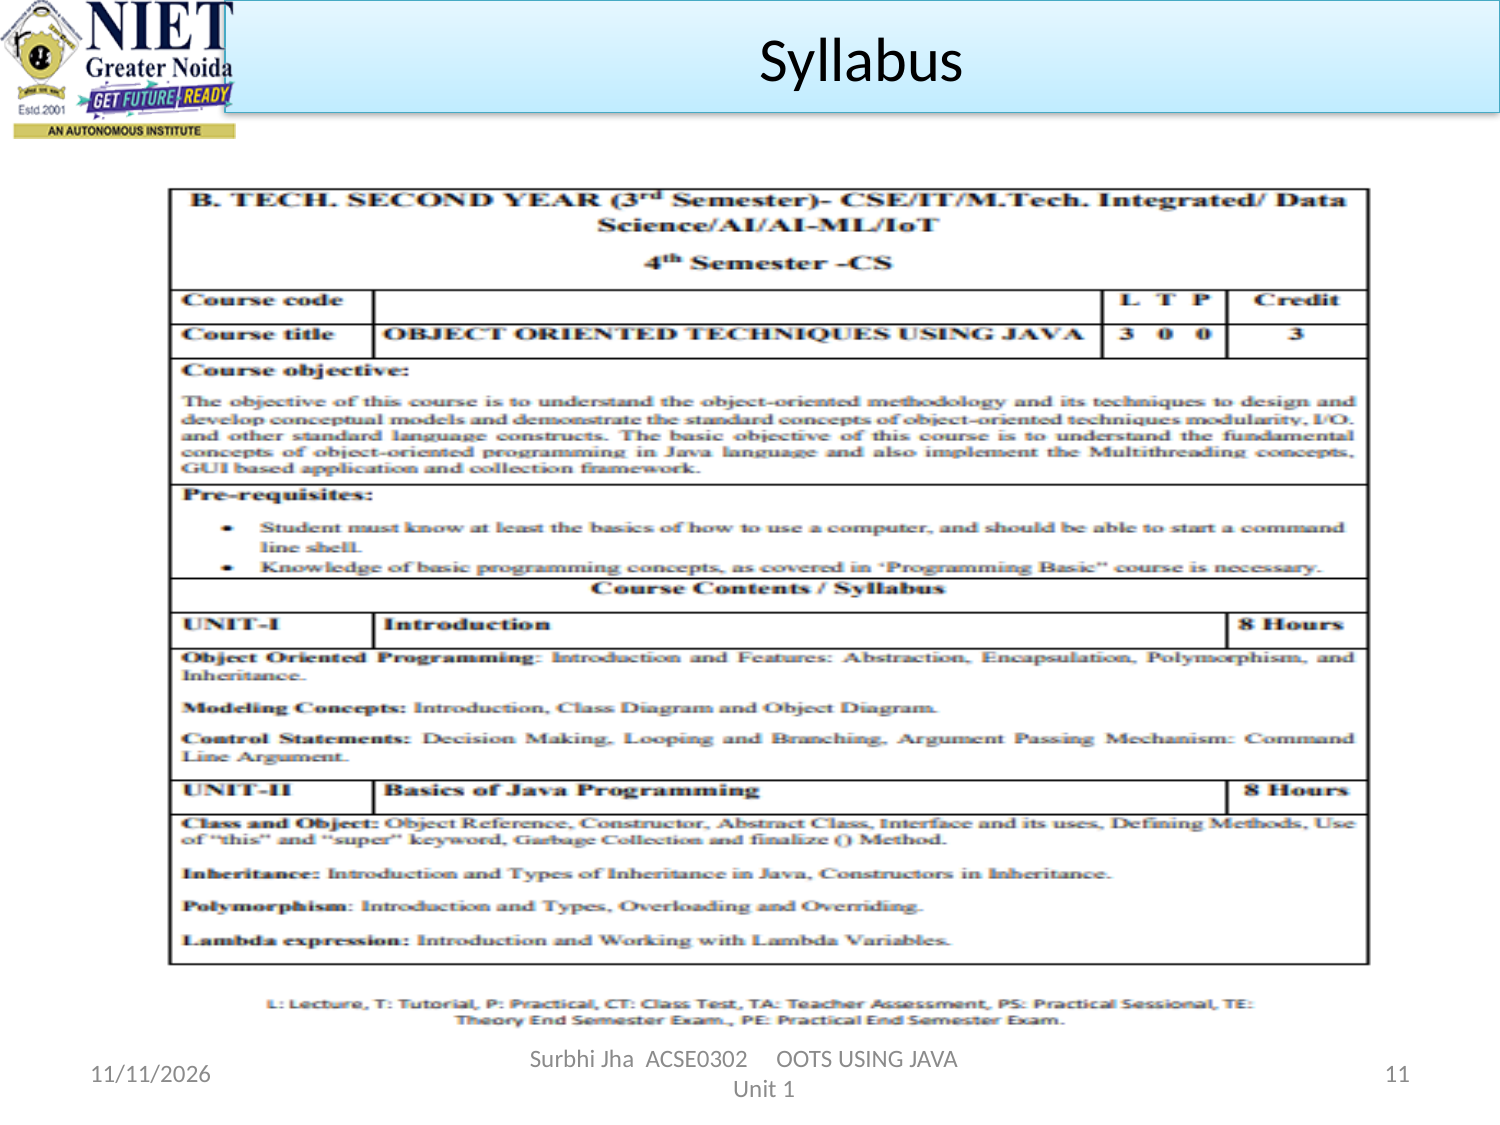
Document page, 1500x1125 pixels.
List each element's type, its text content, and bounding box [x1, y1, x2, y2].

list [140, 140, 1407, 1044]
text_box Syllabus [237, 0, 1500, 113]
picture [0, 0, 237, 140]
footer Surbhi Jha ACSE0302 OOTS USING JAVA Unit 1 [512, 1051, 988, 1103]
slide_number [75, 1042, 425, 1103]
slide_number 11 [1074, 1042, 1425, 1103]
